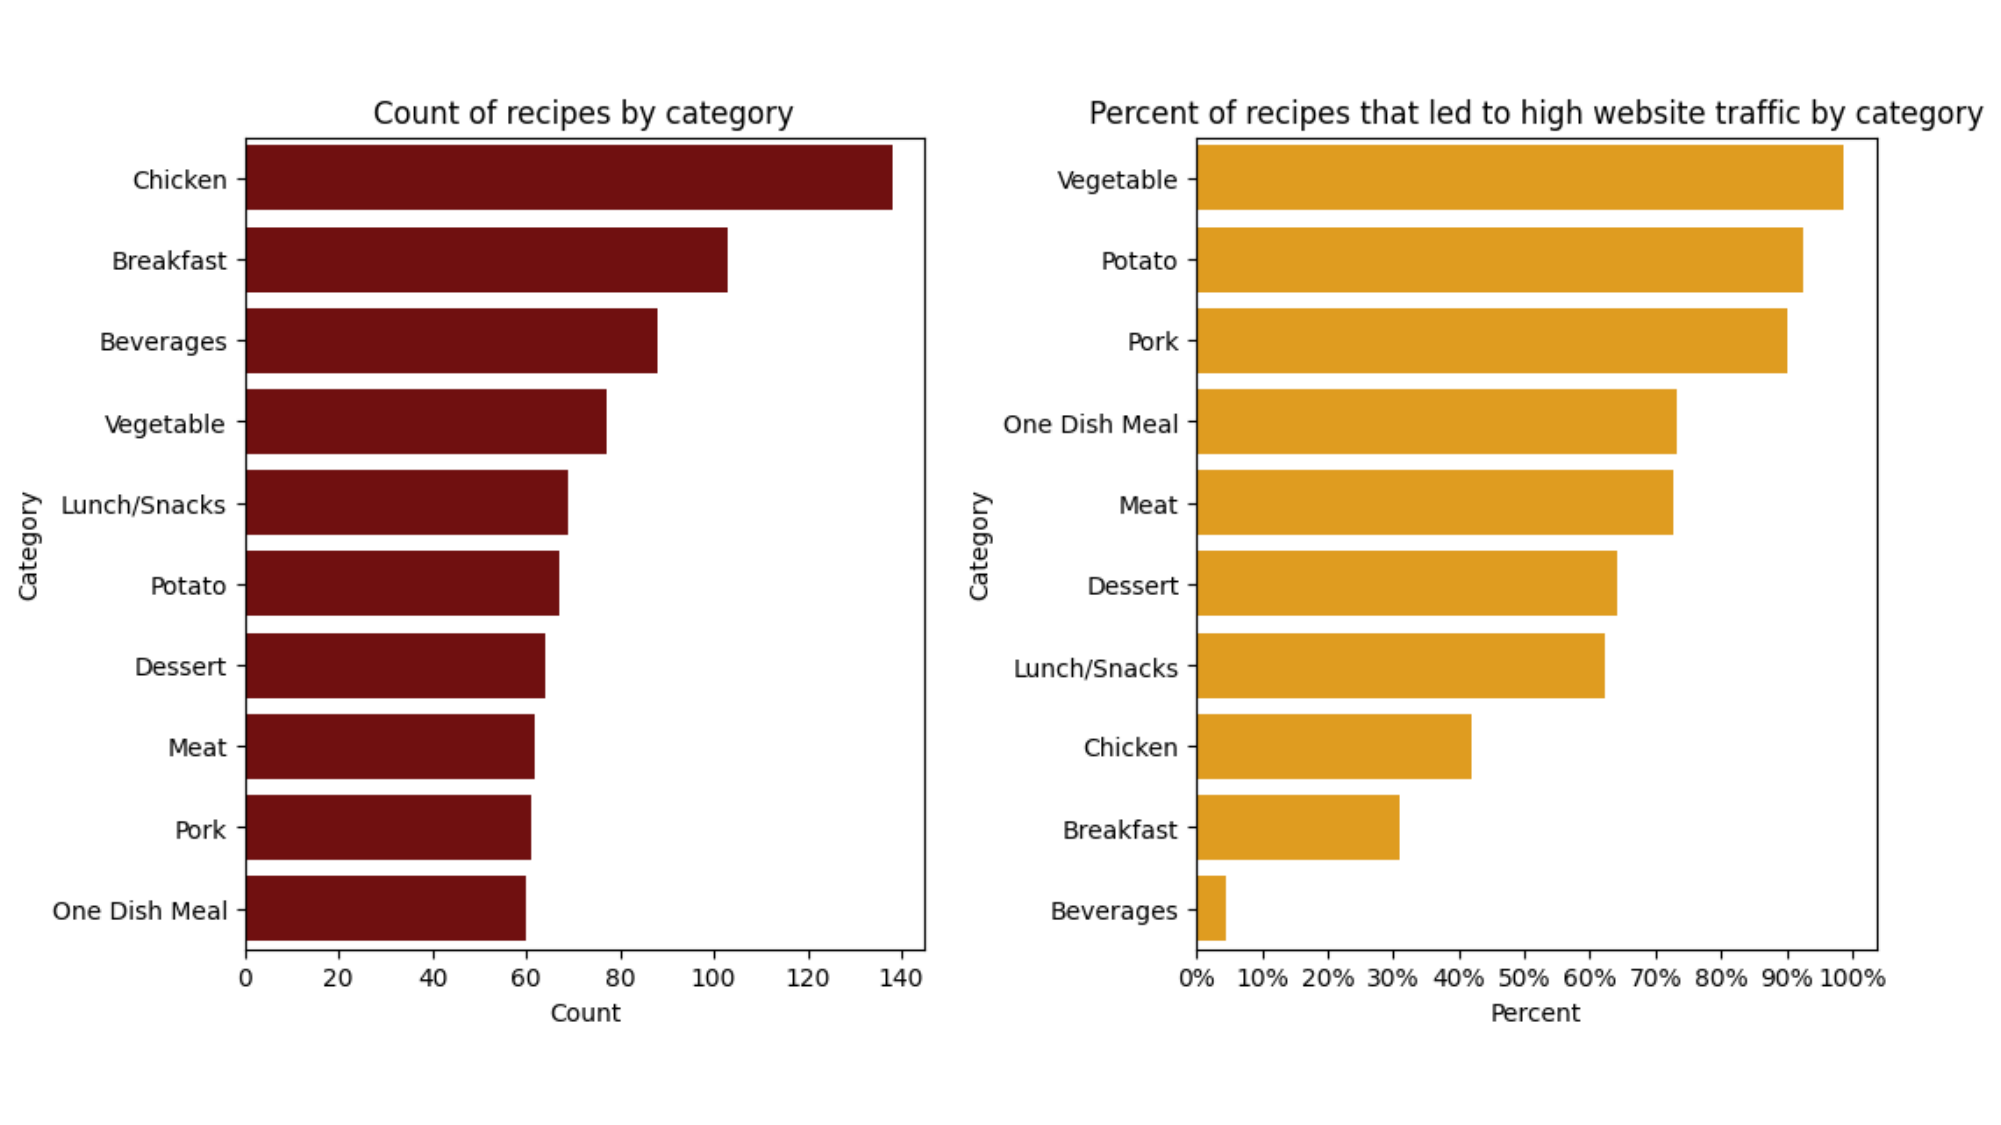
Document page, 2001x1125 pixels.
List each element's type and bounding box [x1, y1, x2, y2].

picture [0, 82, 2000, 1043]
